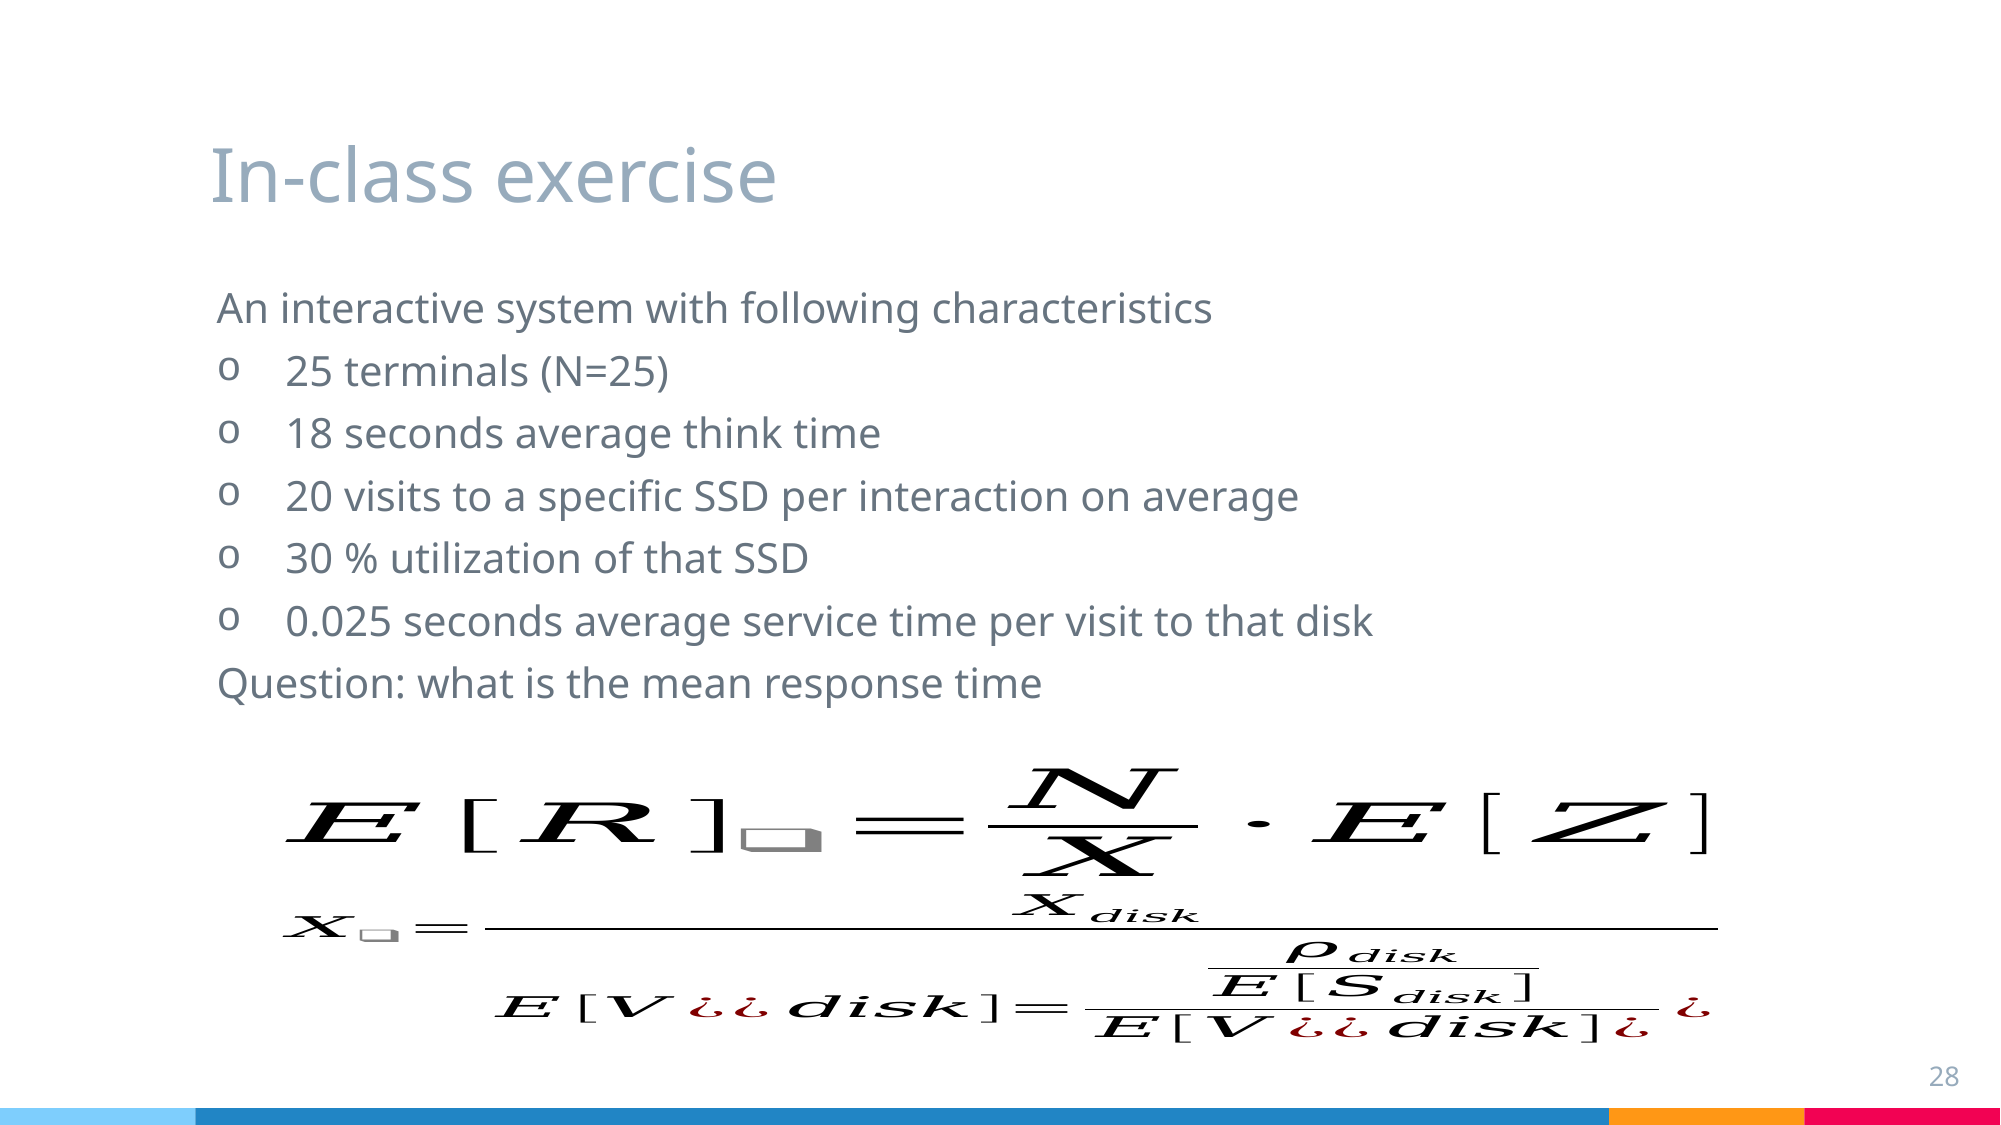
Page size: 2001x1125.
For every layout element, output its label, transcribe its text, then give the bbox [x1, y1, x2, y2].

title In-class exercise [195, 45, 1805, 233]
text_box [249, 914, 1696, 1044]
slide_number 28 [1854, 1043, 1975, 1113]
list An interactive system with following characteristics 25 terminals (N=25) 18 seconds average think time 20 visits to a specific SSD per interaction on average 30 % utilization of that SSD 0.025 seconds average service time per visit to that disk Question: what is the mean response time [195, 267, 1805, 1044]
